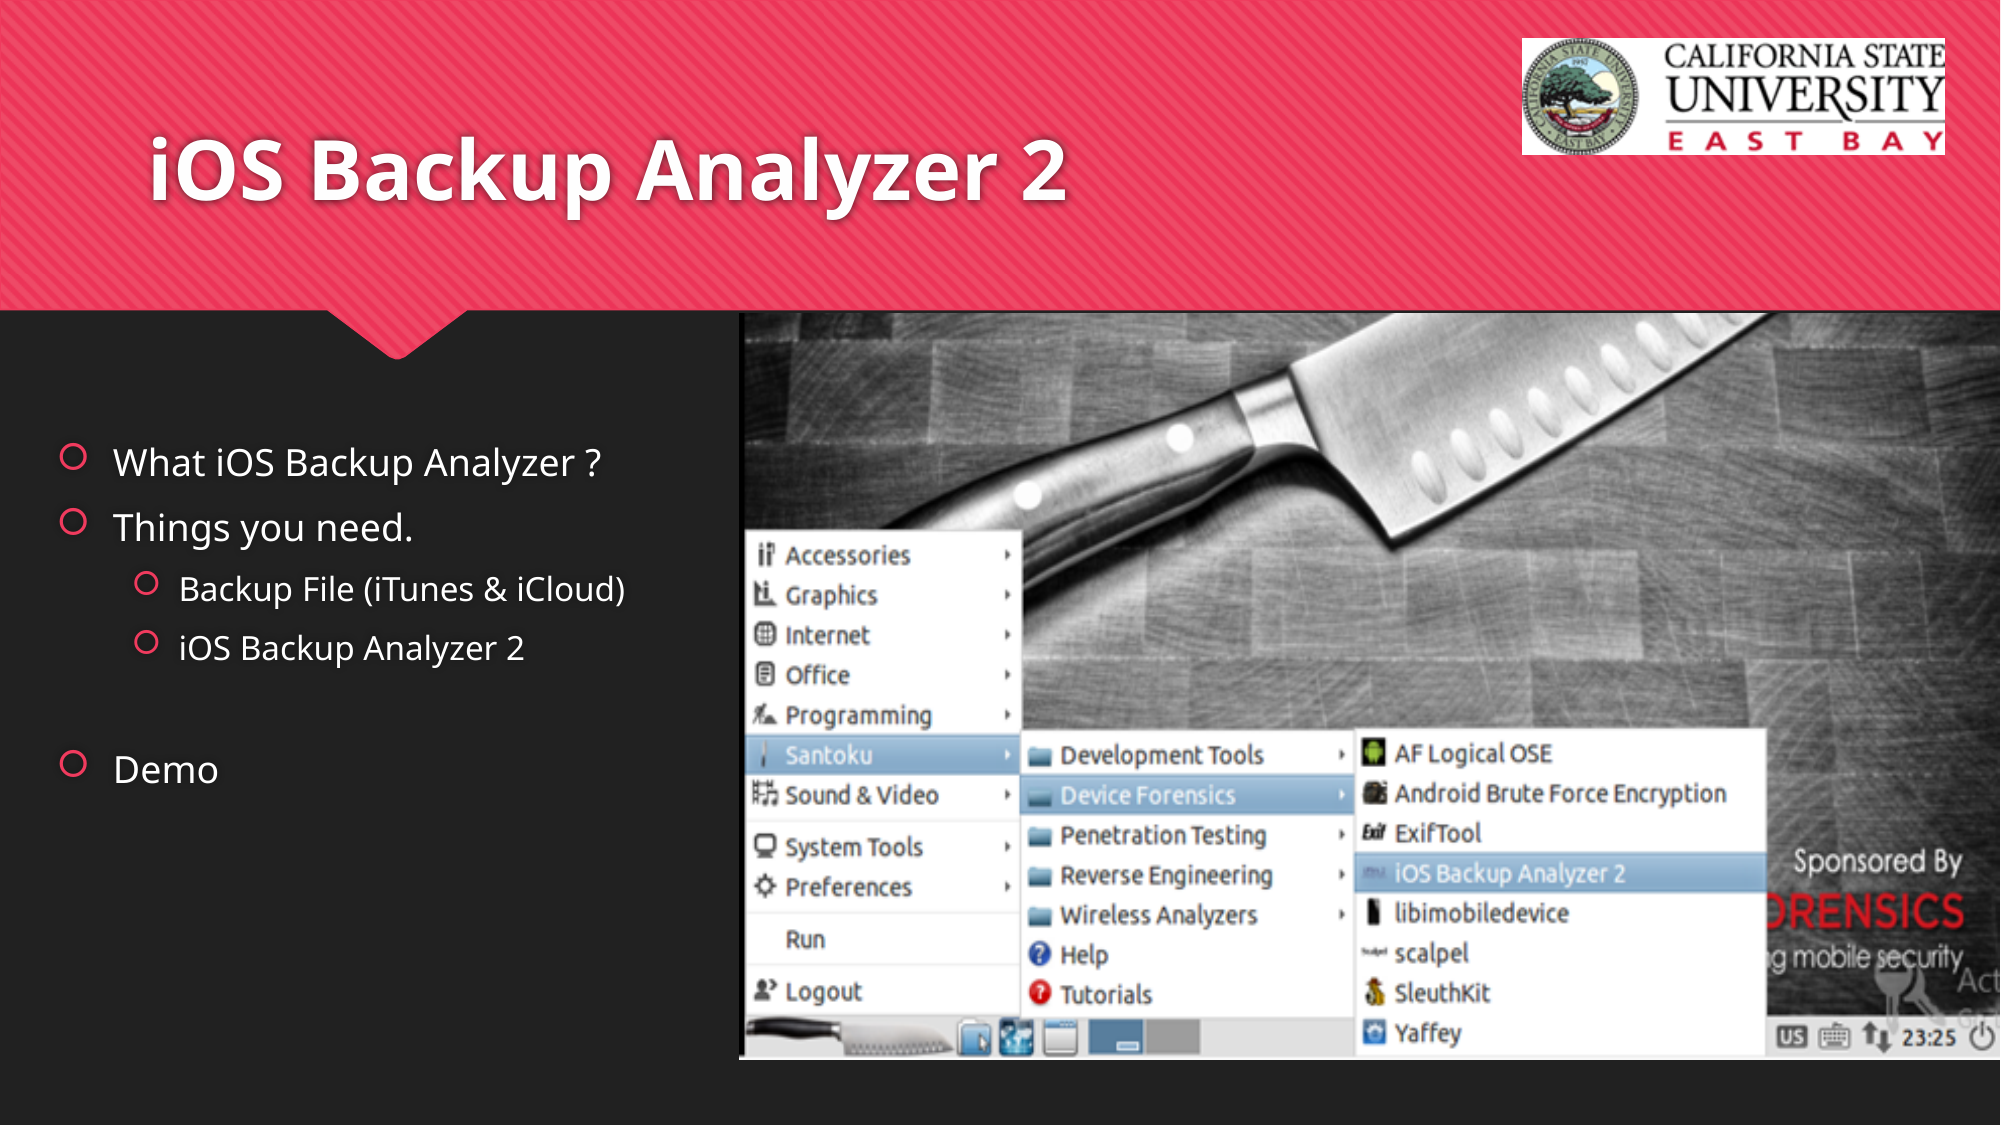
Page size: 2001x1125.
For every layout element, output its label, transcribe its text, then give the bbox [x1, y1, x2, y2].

title iOS Backup Analyzer 2 [132, 73, 1868, 233]
picture [1522, 38, 1945, 155]
picture [739, 313, 2000, 1060]
text_box What iOS Backup Analyzer ? Things you need. Backup File (iTunes & iCloud) iOS Backup Analyzer 2 Demo [41, 375, 697, 973]
